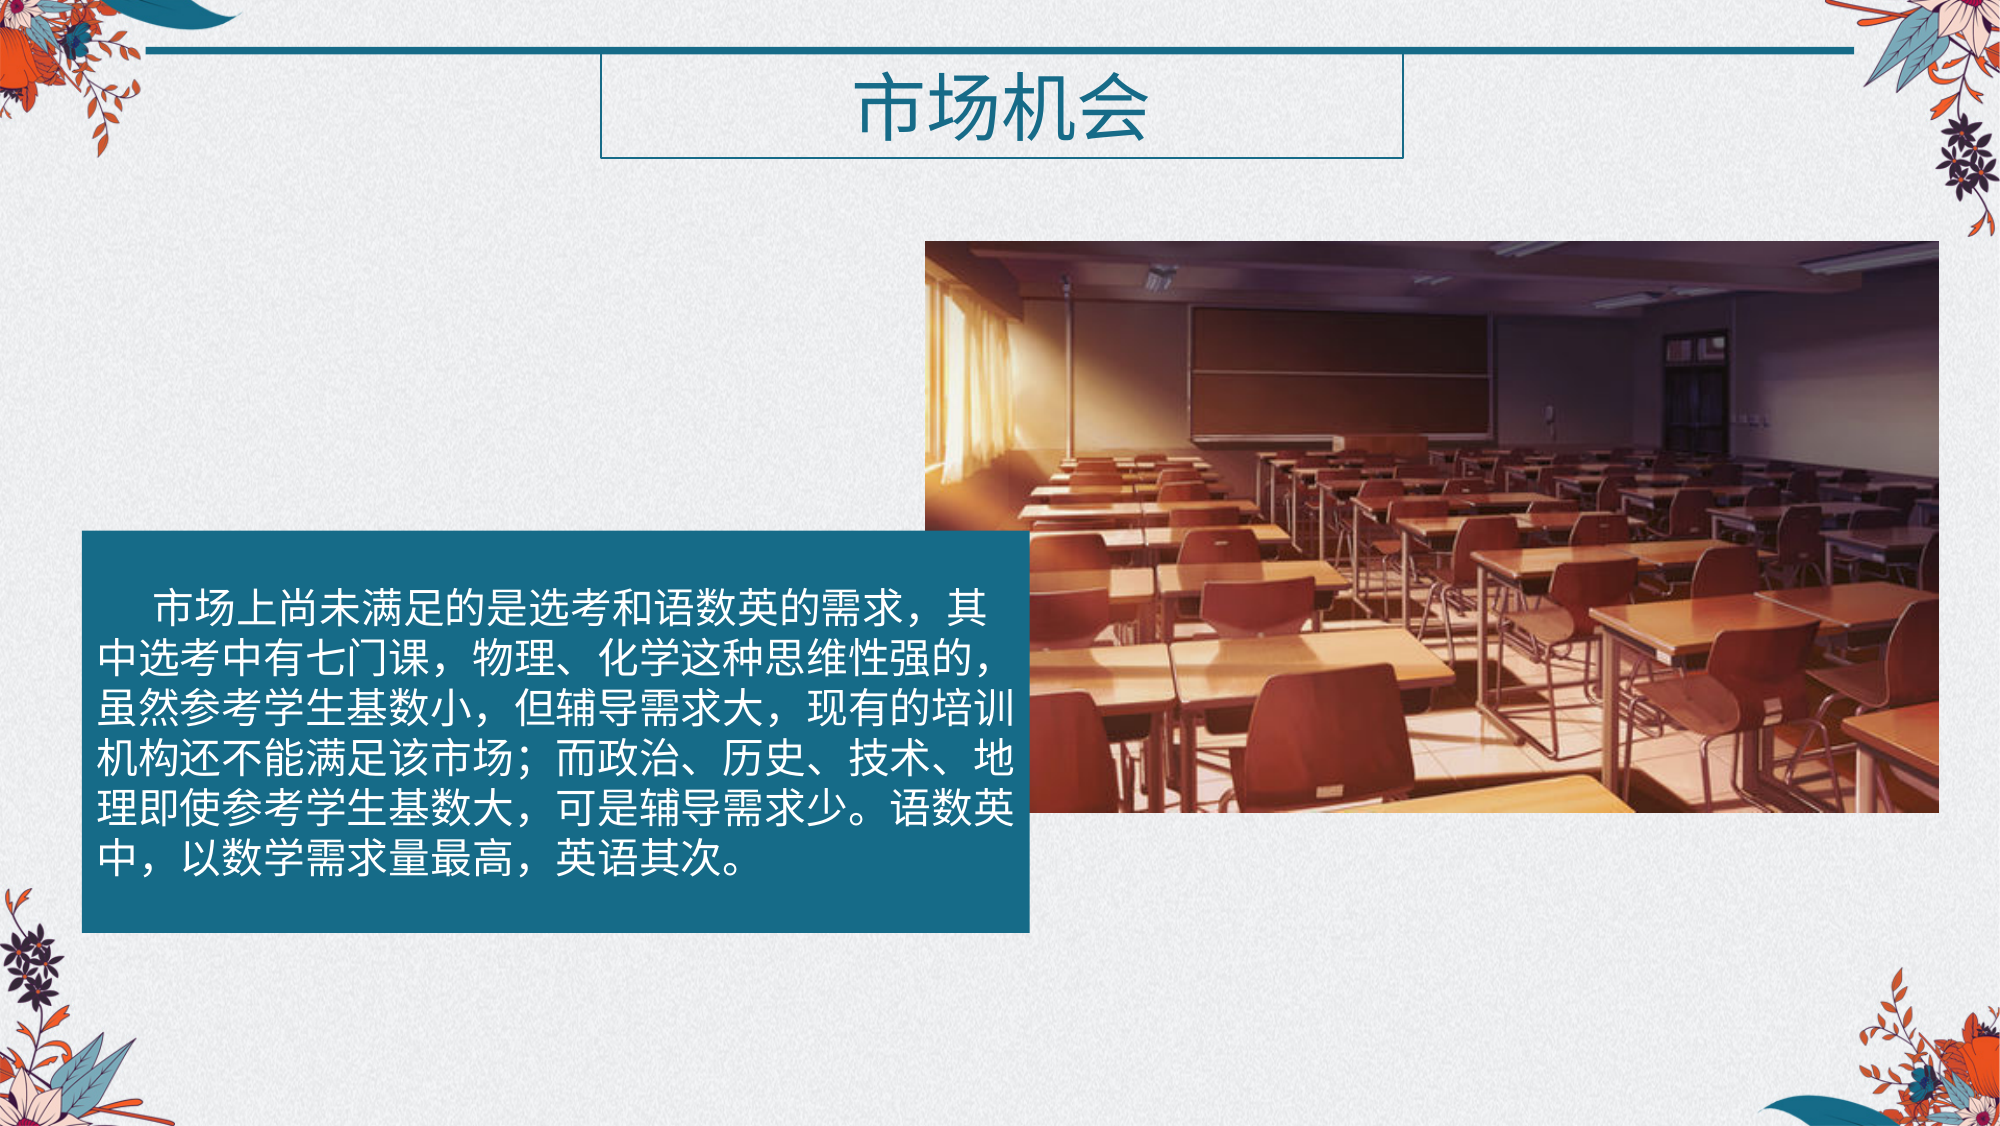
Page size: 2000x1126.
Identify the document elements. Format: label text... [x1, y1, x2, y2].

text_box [145, 46, 1855, 160]
picture [0, 0, 2000, 1126]
text_box 市场上尚未满足的是选考和语数英的需求，其中选考中有七门课，物理、化学这种思维性强的，虽然参考学生基数小，但辅导需求大，现有的培训机构还不能满足该市场；而政治、历史、技术、地理即使参考学生基数大，可是辅导需求少。语数英中，以数学需求量最高，英语其次。 [81, 530, 1030, 933]
